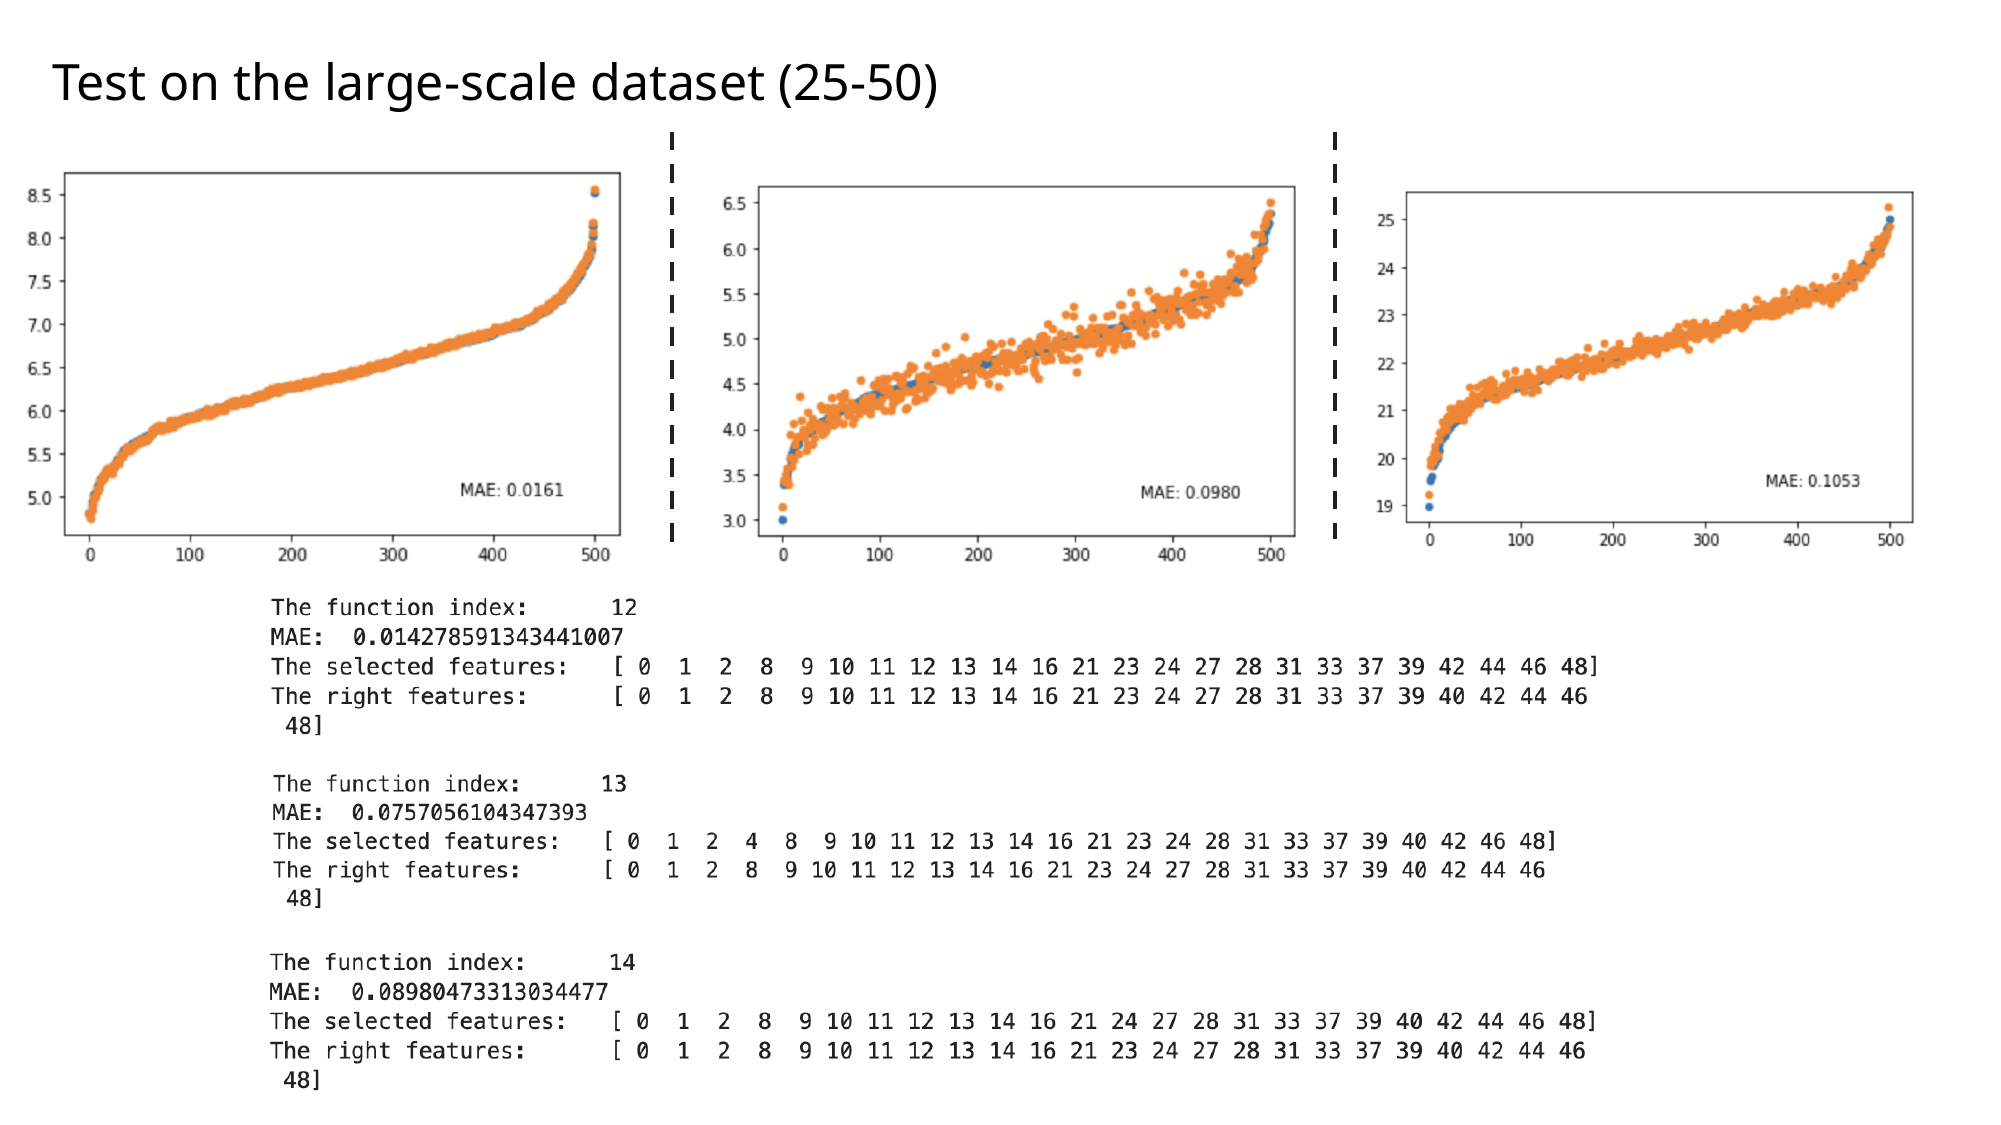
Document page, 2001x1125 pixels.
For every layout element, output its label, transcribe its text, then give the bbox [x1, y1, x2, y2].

picture [12, 152, 1620, 742]
picture [256, 941, 1618, 1099]
picture [1353, 178, 1958, 568]
text_box Test on the large-scale dataset (25-50) [37, 43, 1024, 118]
picture [258, 764, 1571, 917]
picture [694, 178, 1317, 583]
